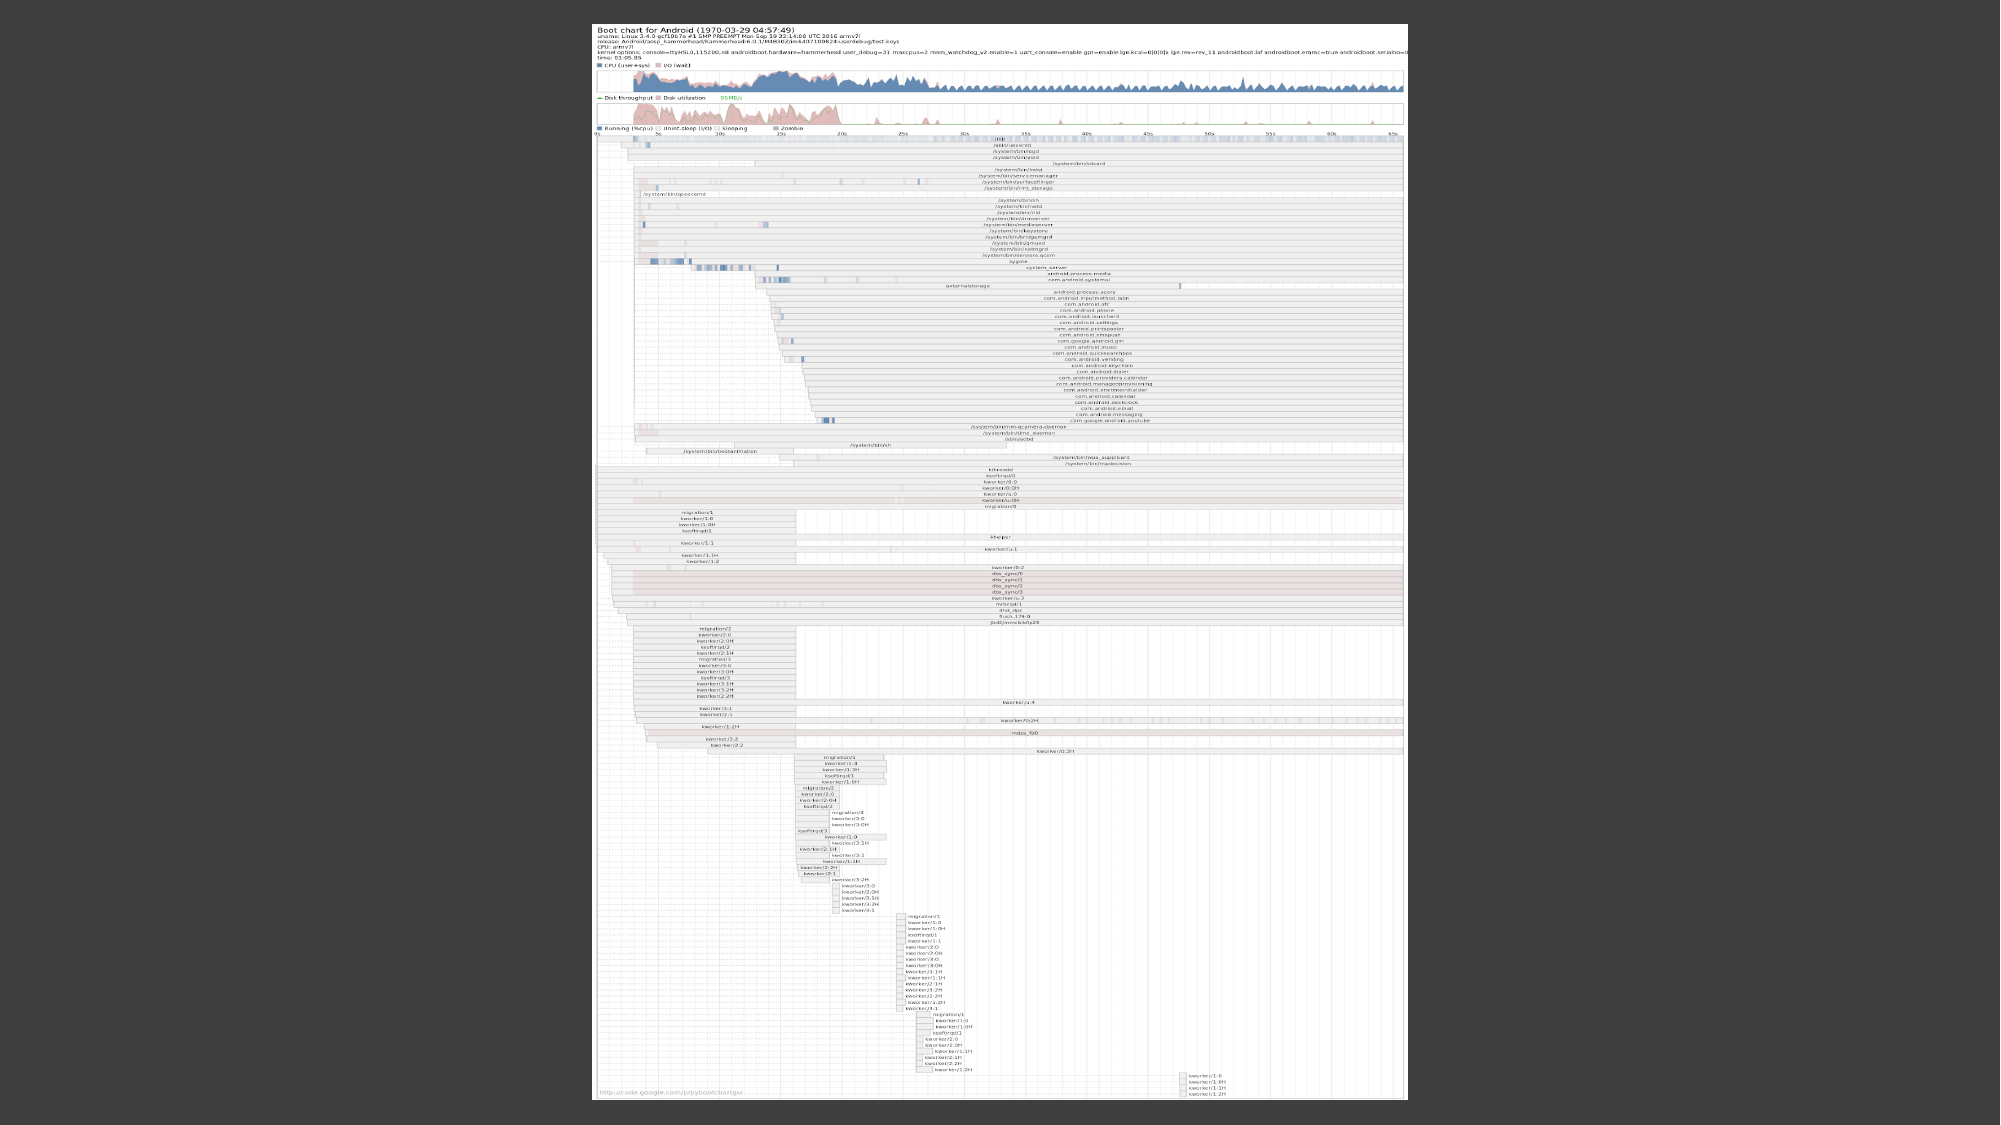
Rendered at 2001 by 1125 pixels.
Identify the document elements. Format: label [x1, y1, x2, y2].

picture [591, 24, 1408, 1101]
